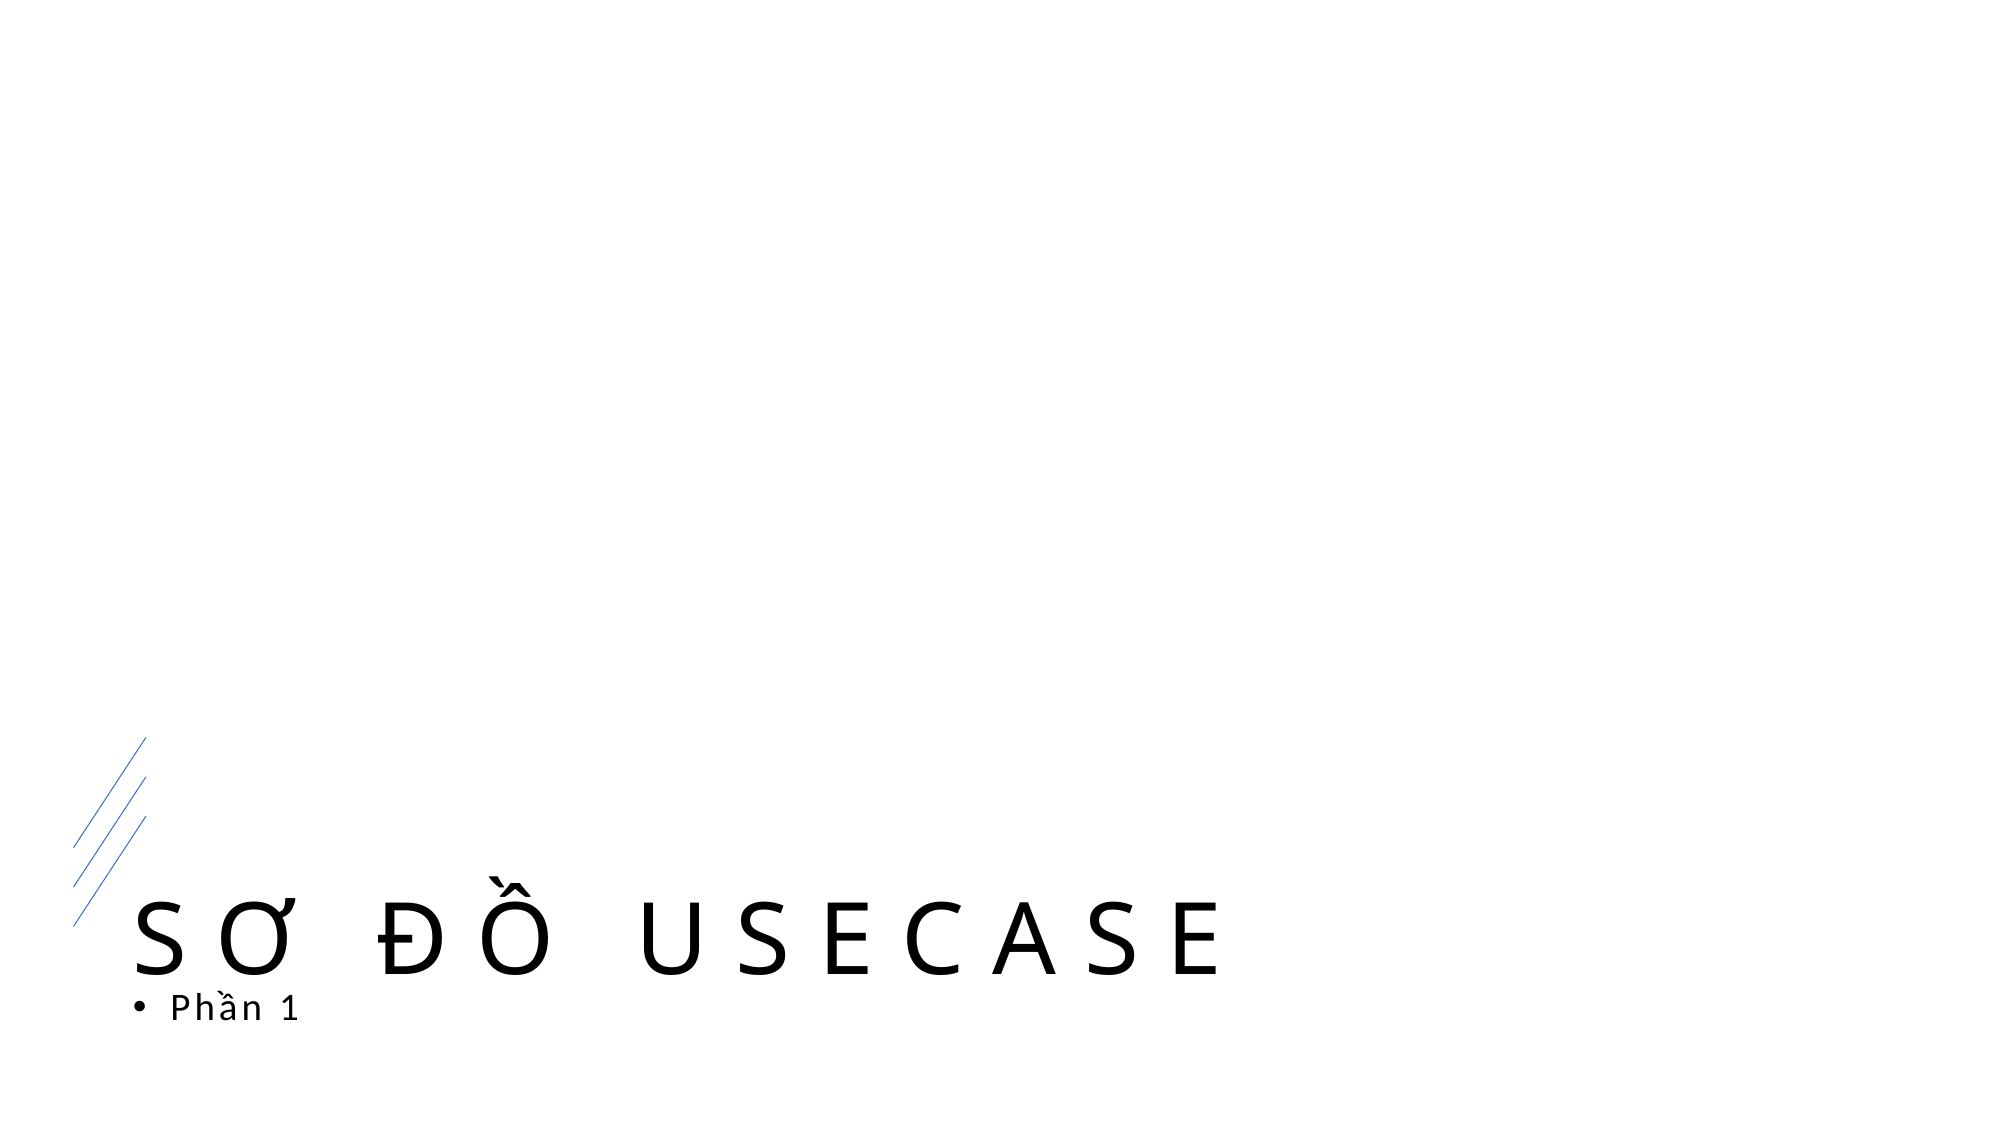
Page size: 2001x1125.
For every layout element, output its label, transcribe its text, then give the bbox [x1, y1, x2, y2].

list Phần 1 [117, 979, 1591, 1043]
title SƠ ĐỒ USECASE [117, 846, 1601, 1004]
